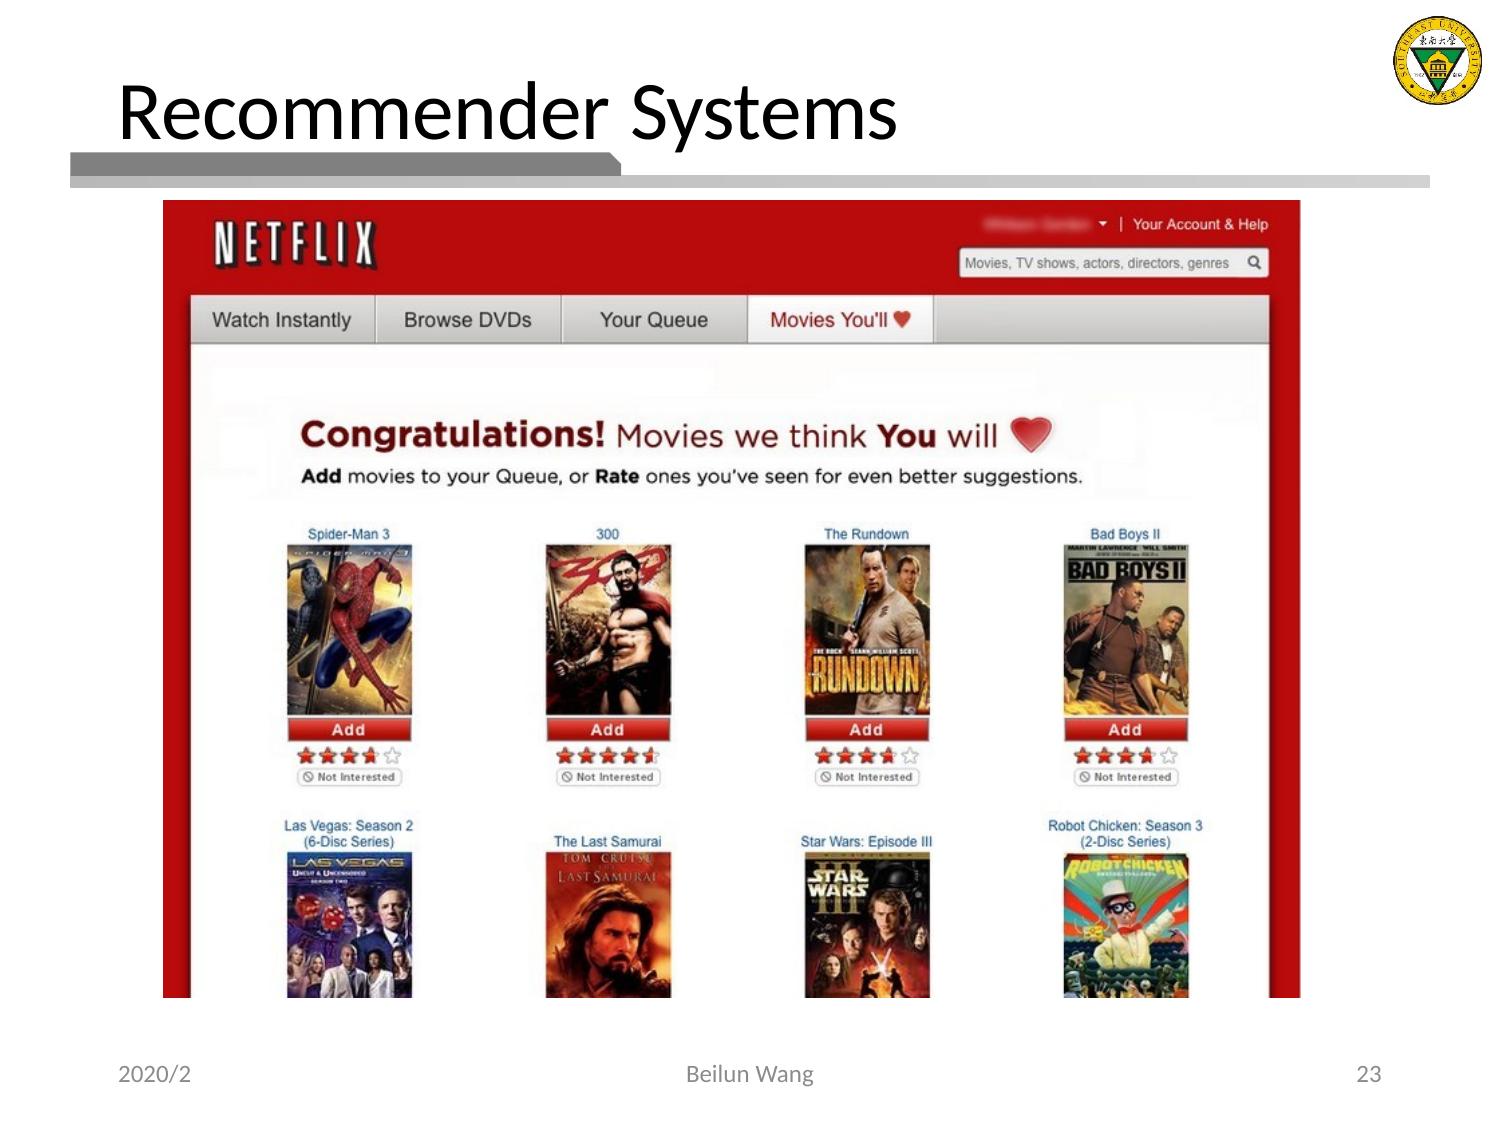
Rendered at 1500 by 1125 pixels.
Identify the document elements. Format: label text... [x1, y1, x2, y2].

footer Beilun Wang [496, 1042, 1004, 1103]
slide_number 23 [1059, 1042, 1397, 1103]
title Recommender Systems [103, 59, 1361, 156]
picture [1393, 16, 1482, 105]
slide_number 2020/2 [103, 1042, 441, 1103]
text_box [163, 200, 1301, 998]
